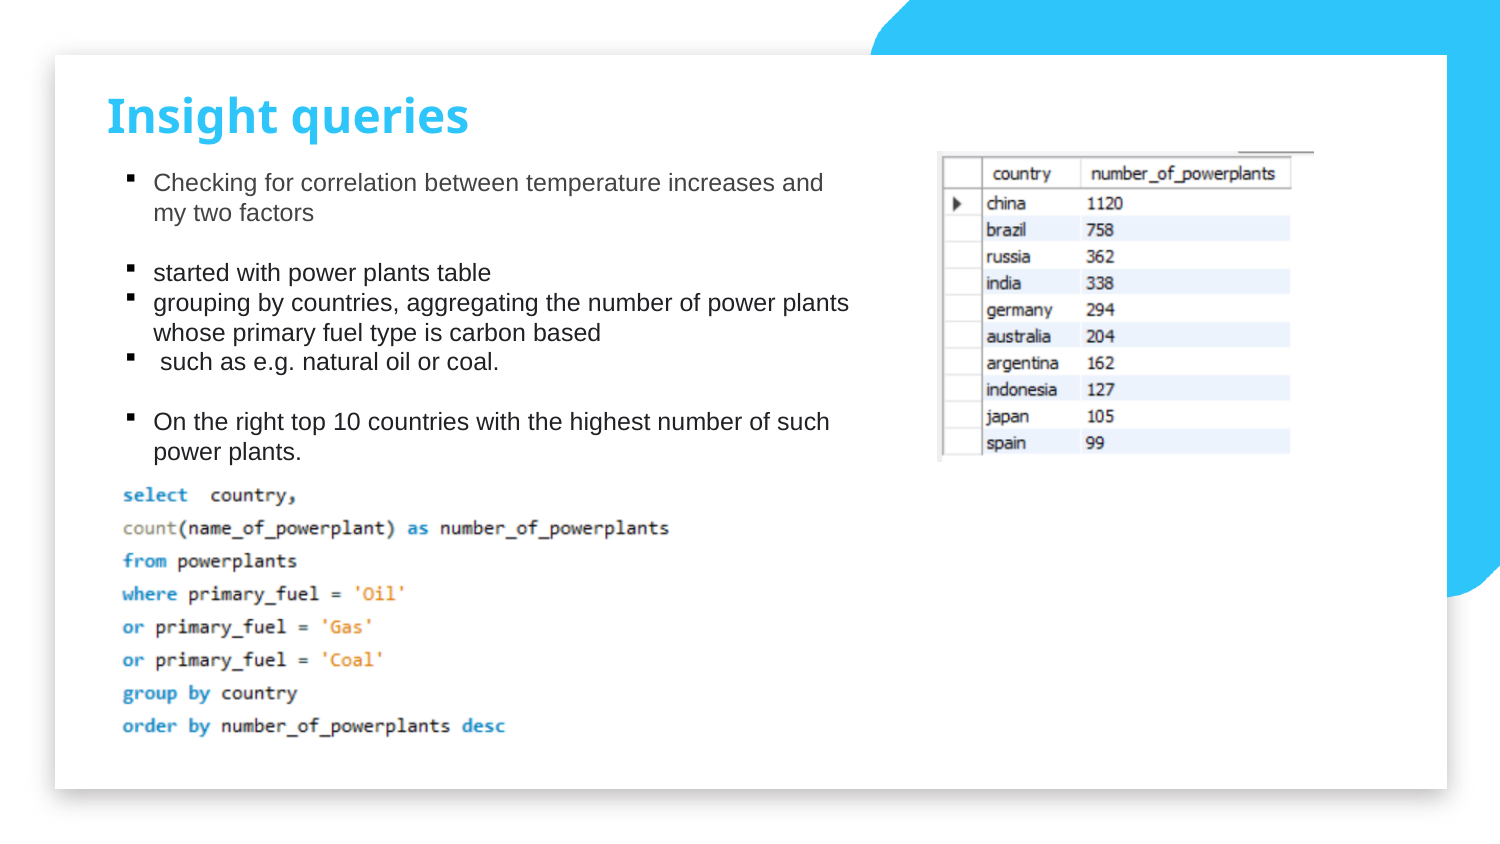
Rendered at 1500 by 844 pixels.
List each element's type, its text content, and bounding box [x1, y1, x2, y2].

text_box Insight queries [92, 70, 893, 152]
text_box Checking for correlation between temperature increases and my two factors started with power plants table grouping by countries, aggregating the number of power plants whose primary fuel type is carbon based such as e.g. natural oil or coal. On the right top 10 countries with the highest number of such power plants. [110, 152, 875, 701]
picture [0, 0, 1500, 844]
